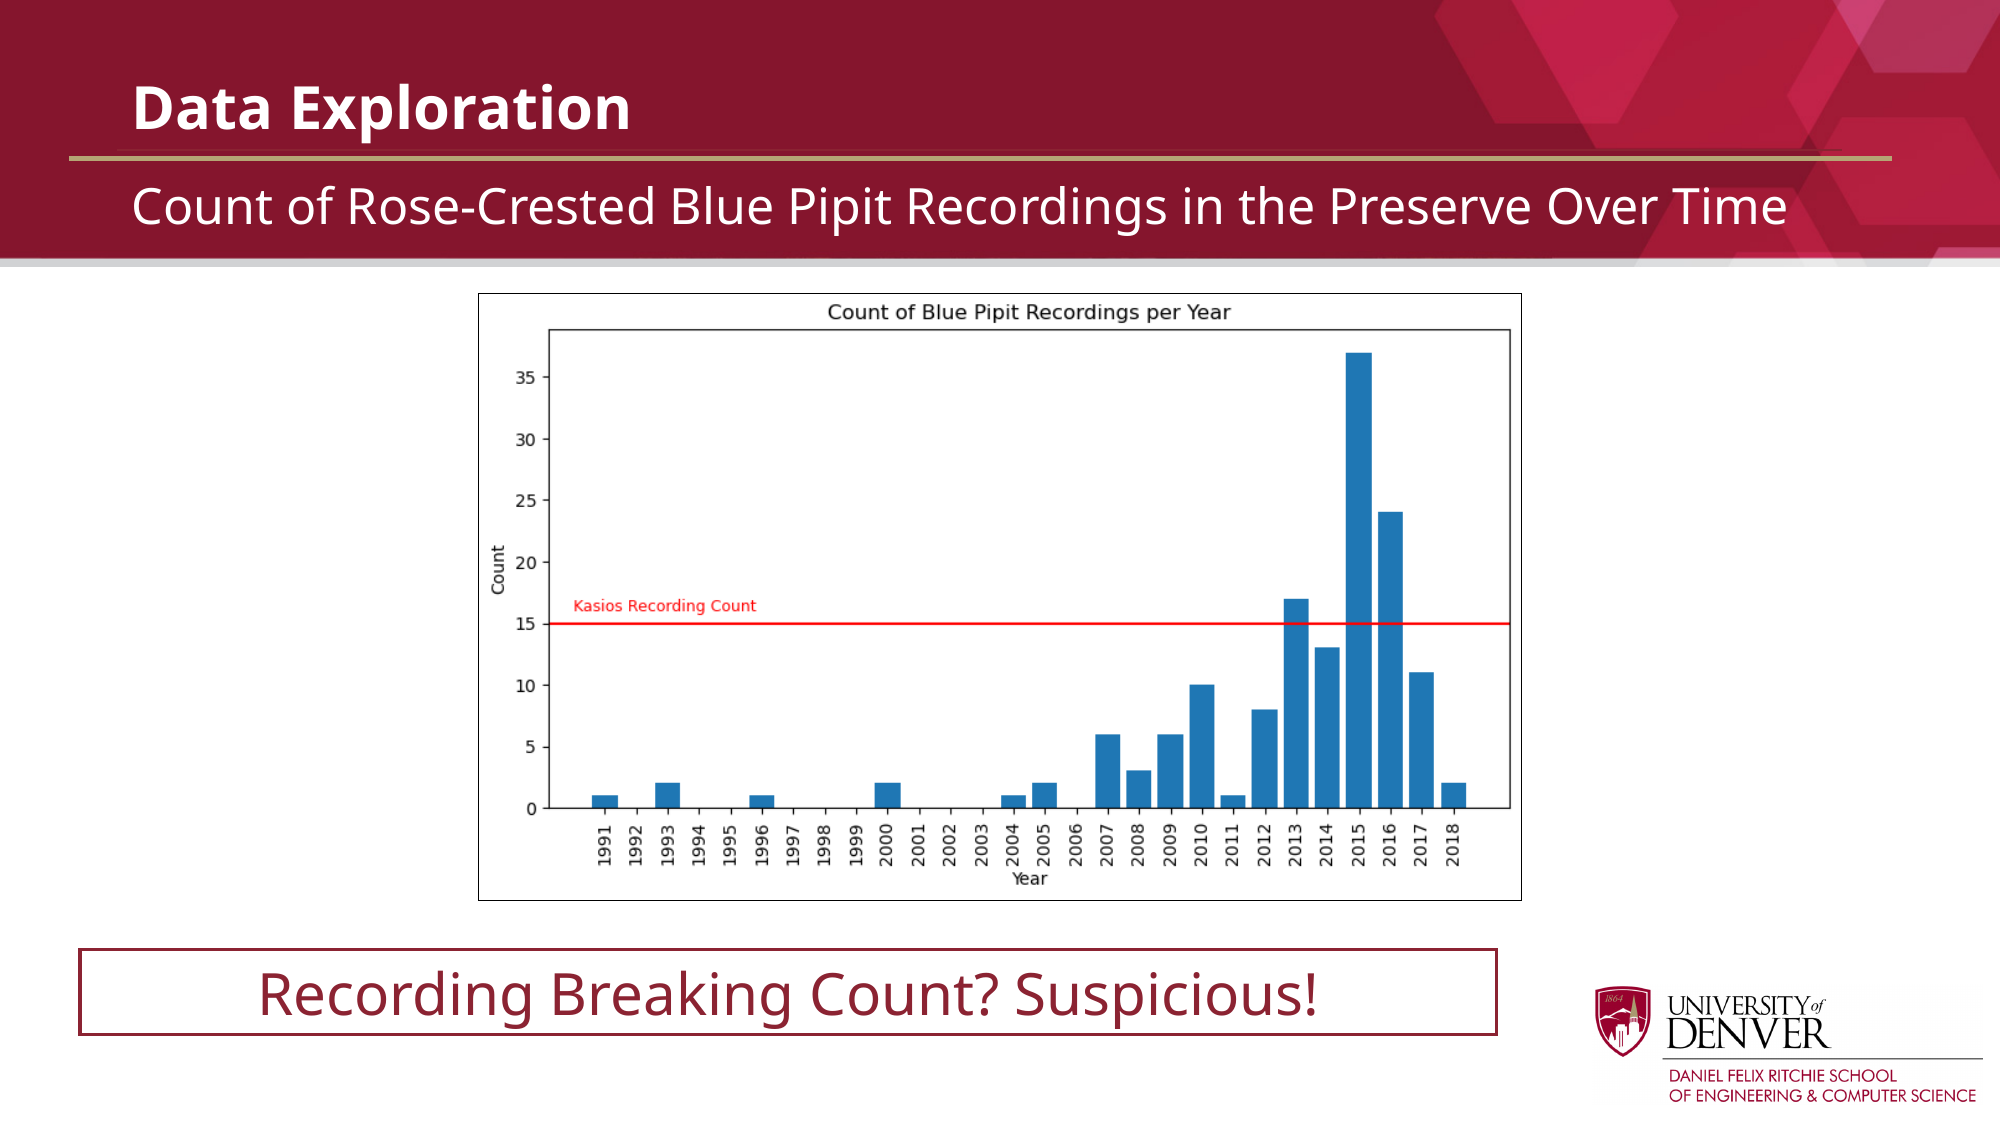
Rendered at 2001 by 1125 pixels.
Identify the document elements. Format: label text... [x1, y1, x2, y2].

picture [0, 0, 2000, 267]
text_box Recording Breaking Count? Suspicious! [79, 949, 1498, 1035]
list Count of Rose-Crested Blue Pipit Recordings in the Preserve Over Time [116, 166, 1842, 244]
picture [478, 292, 1522, 901]
picture [1592, 984, 1983, 1105]
title Data Exploration [116, 62, 1842, 150]
